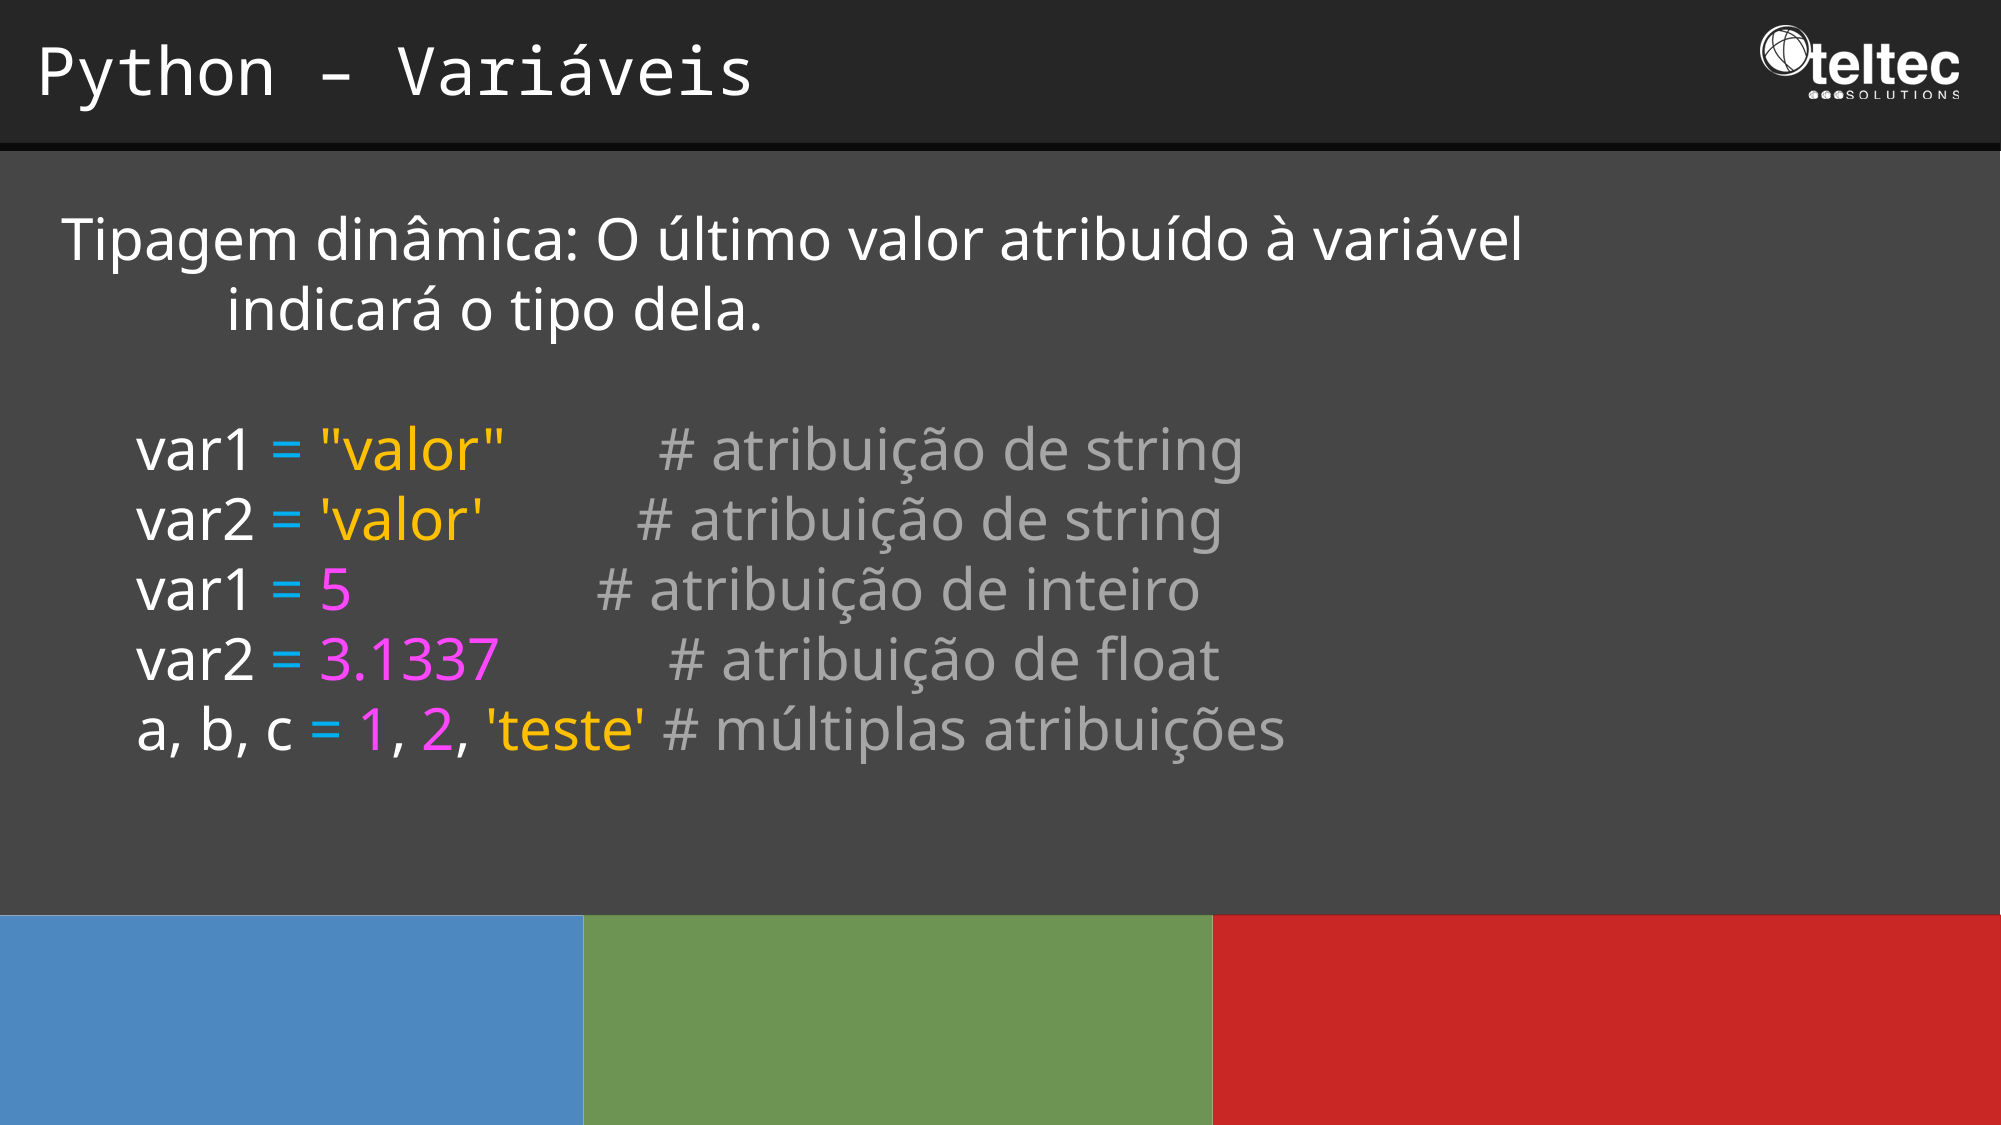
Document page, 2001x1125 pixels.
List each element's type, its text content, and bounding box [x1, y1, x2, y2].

text_box Python – Variáveis [21, 20, 771, 116]
text_box Tipagem dinâmica: O último valor atribuído à variável indicará o tipo dela. var1 = "valor" # atribuição de string var2 = 'valor' # atribuição de string var1 = 5 # atribuição de inteiro var2 = 3.1337 # atribuição de float a, b, c = 1, 2, 'teste' # múltiplas atribuições [46, 194, 1942, 866]
